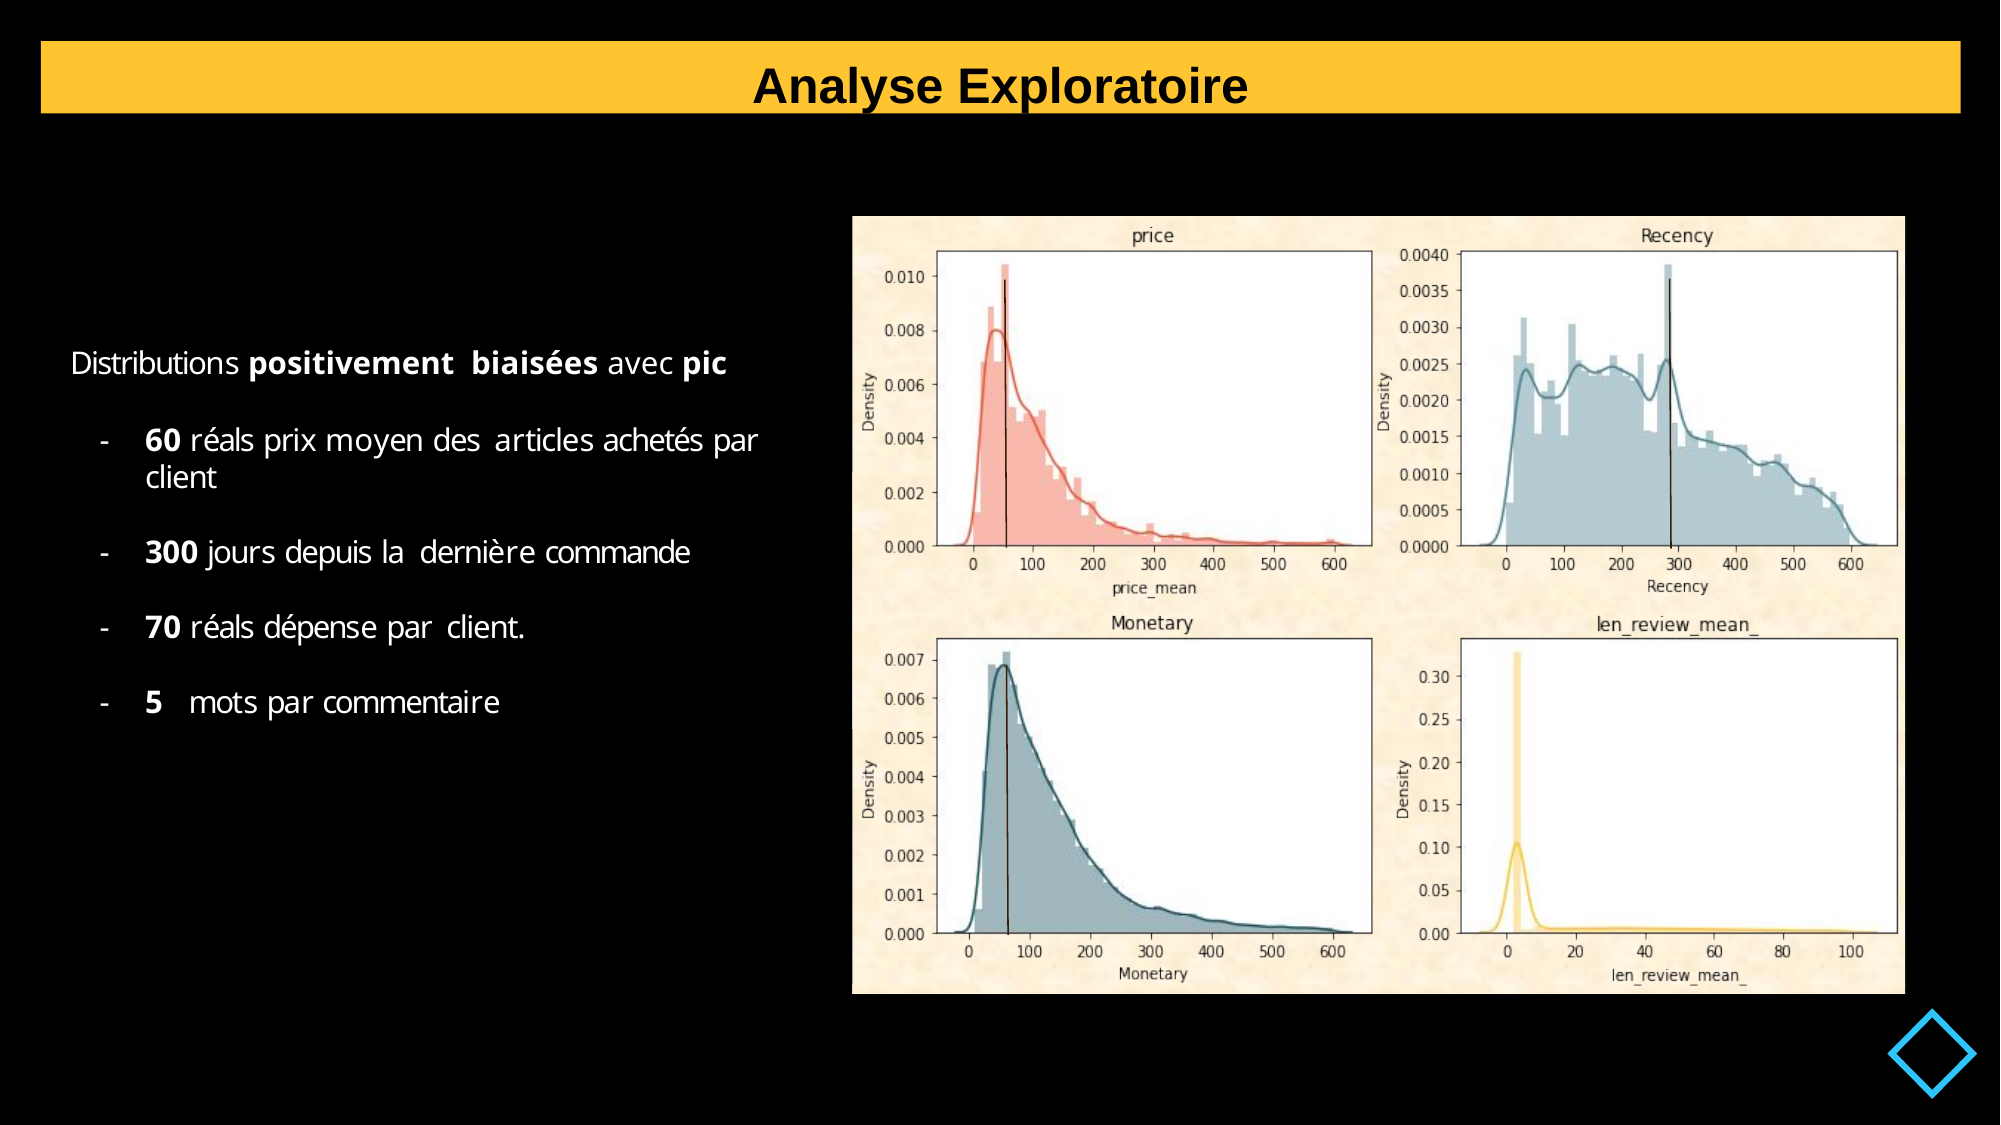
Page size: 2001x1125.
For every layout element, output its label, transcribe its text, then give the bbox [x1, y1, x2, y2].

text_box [852, 216, 1906, 994]
text_box [1890, 1011, 1975, 1096]
text_box Analyse Exploratoire [40, 41, 1961, 114]
text_box Distributions positivement biaisées avec pic 60 réals prix moyen des articles achetés par client 300 jours depuis la dernière commande 70 réals dépense par client. 5 mots par commentaire [68, 341, 802, 758]
